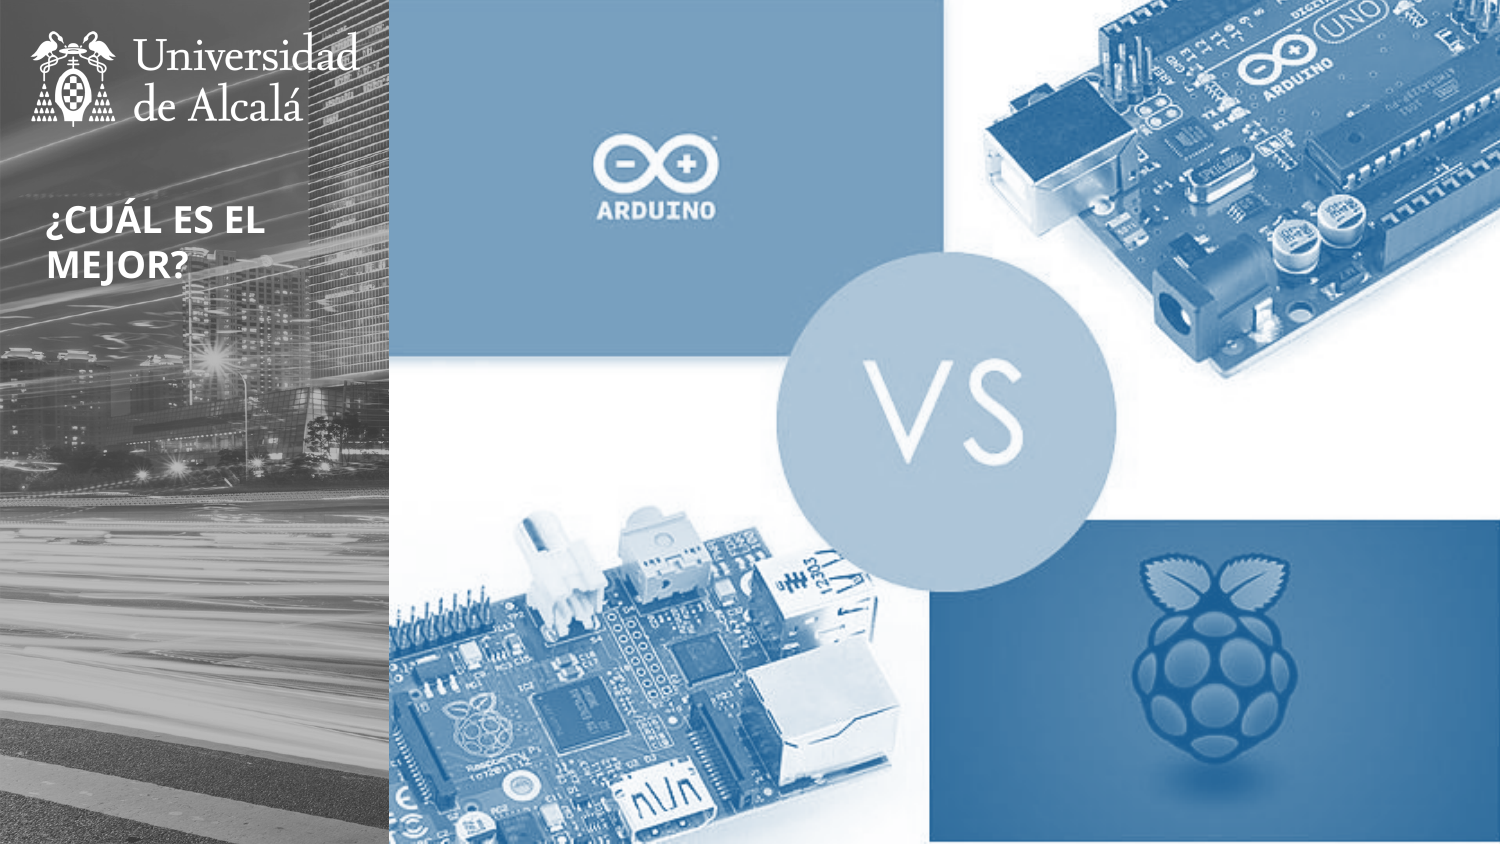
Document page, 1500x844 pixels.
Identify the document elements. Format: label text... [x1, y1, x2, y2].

title ¿CUÁL ES EL MEJOR? [30, 180, 360, 264]
picture [30, 30, 360, 127]
picture [388, 0, 1500, 844]
